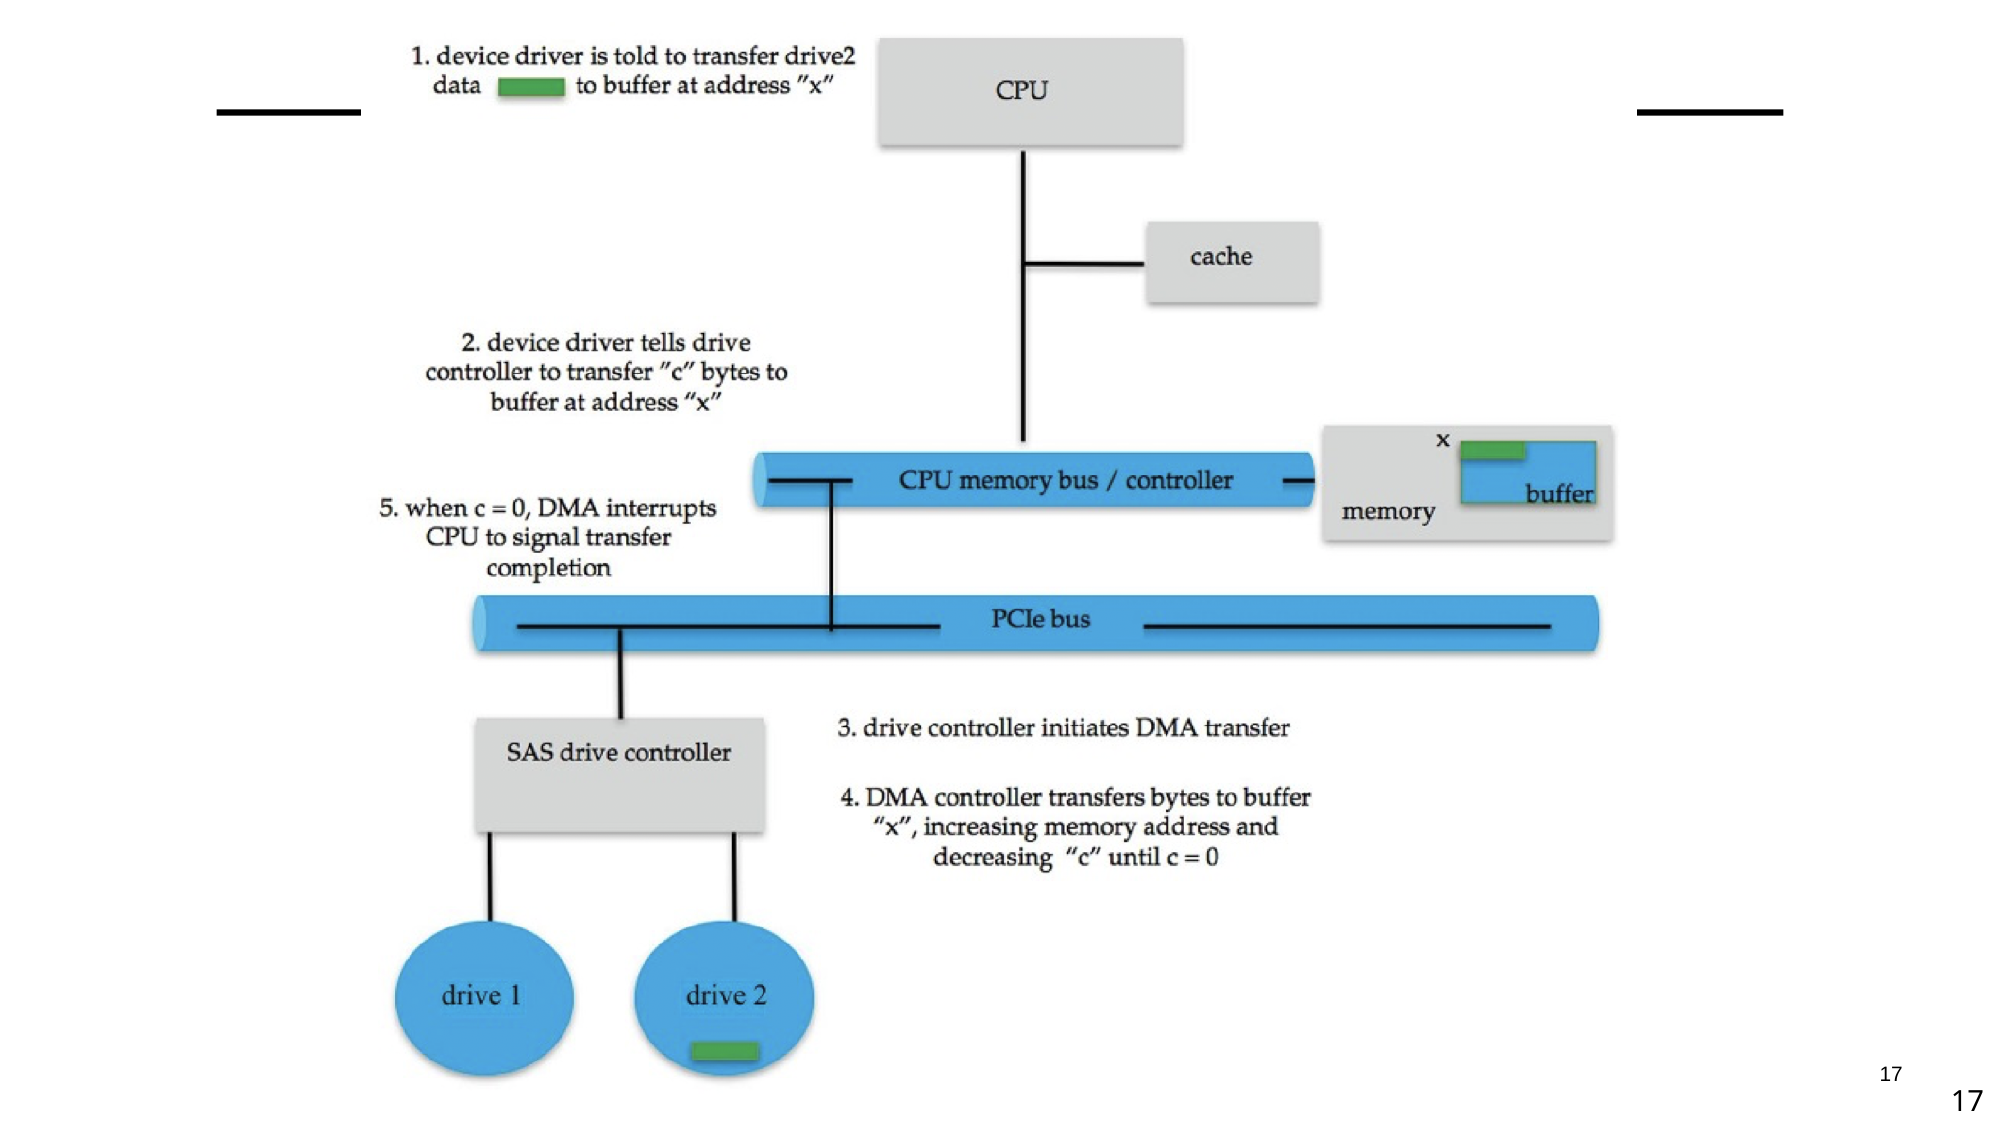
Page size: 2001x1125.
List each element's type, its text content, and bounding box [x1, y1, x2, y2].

picture [361, 22, 1637, 1094]
title Direct Memory Access (DMA) [68, 45, 356, 133]
title Direct Memory Access (DMA) [1641, 45, 1929, 133]
